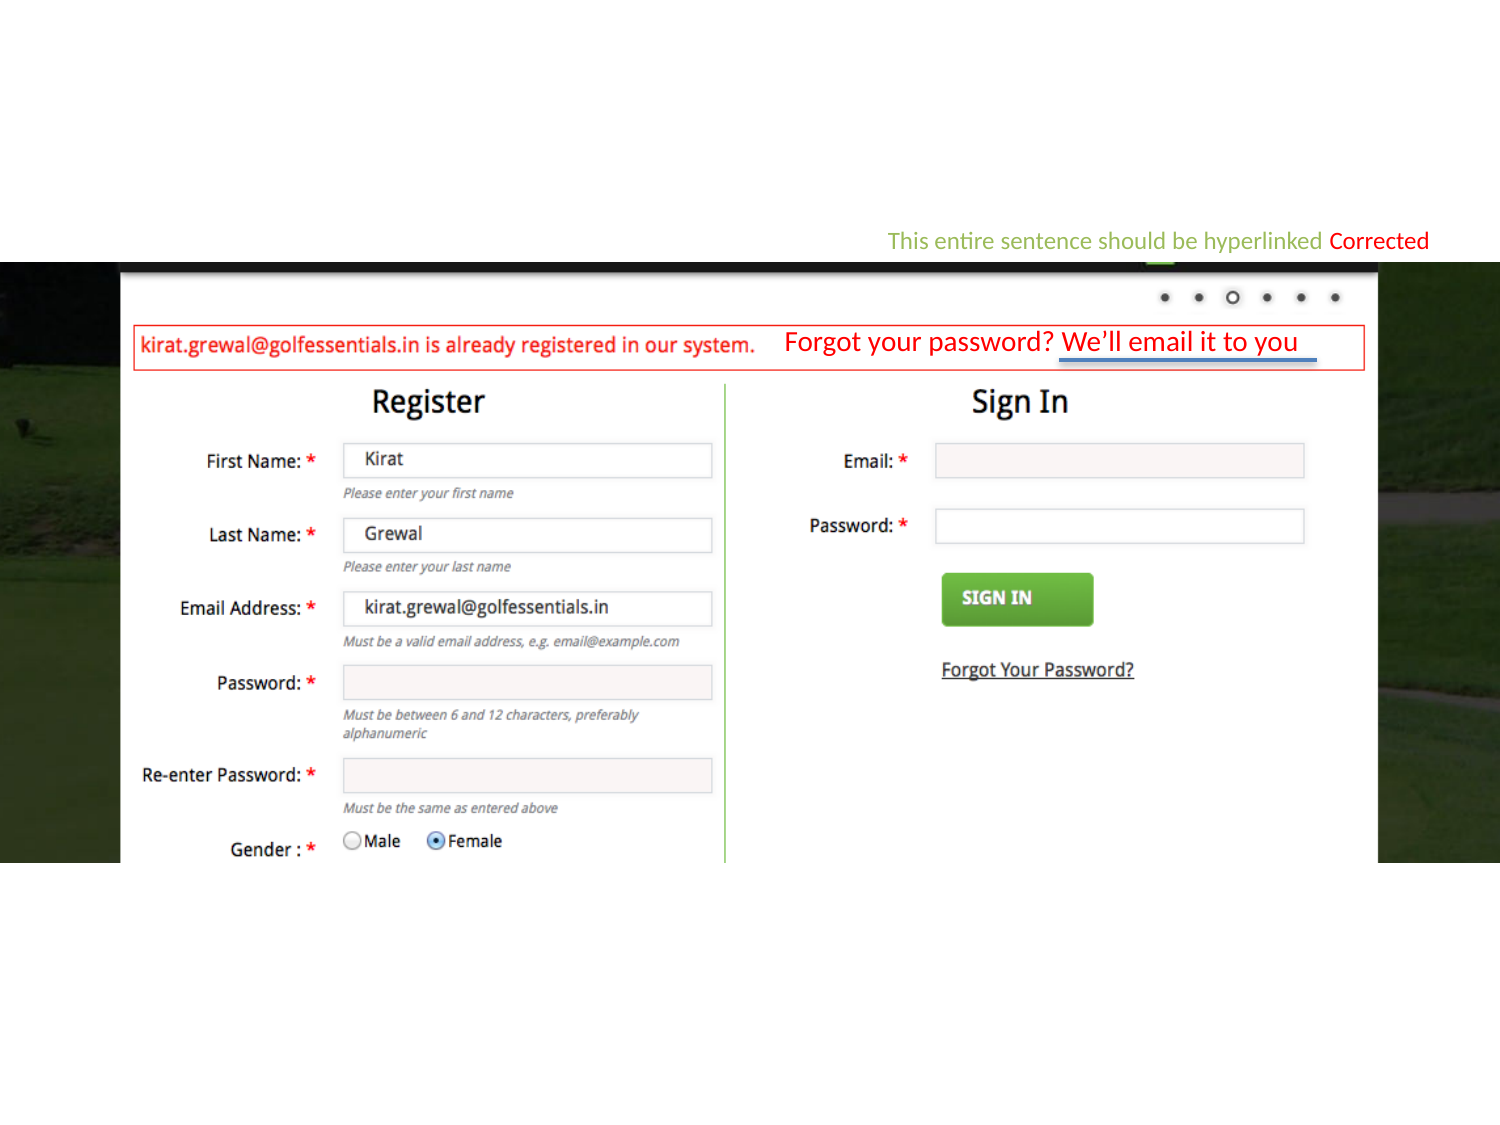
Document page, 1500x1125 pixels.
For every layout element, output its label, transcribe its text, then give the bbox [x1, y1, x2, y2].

text_box This entire sentence should be hyperlinked Corrected [873, 217, 1500, 261]
picture [0, 262, 1500, 863]
